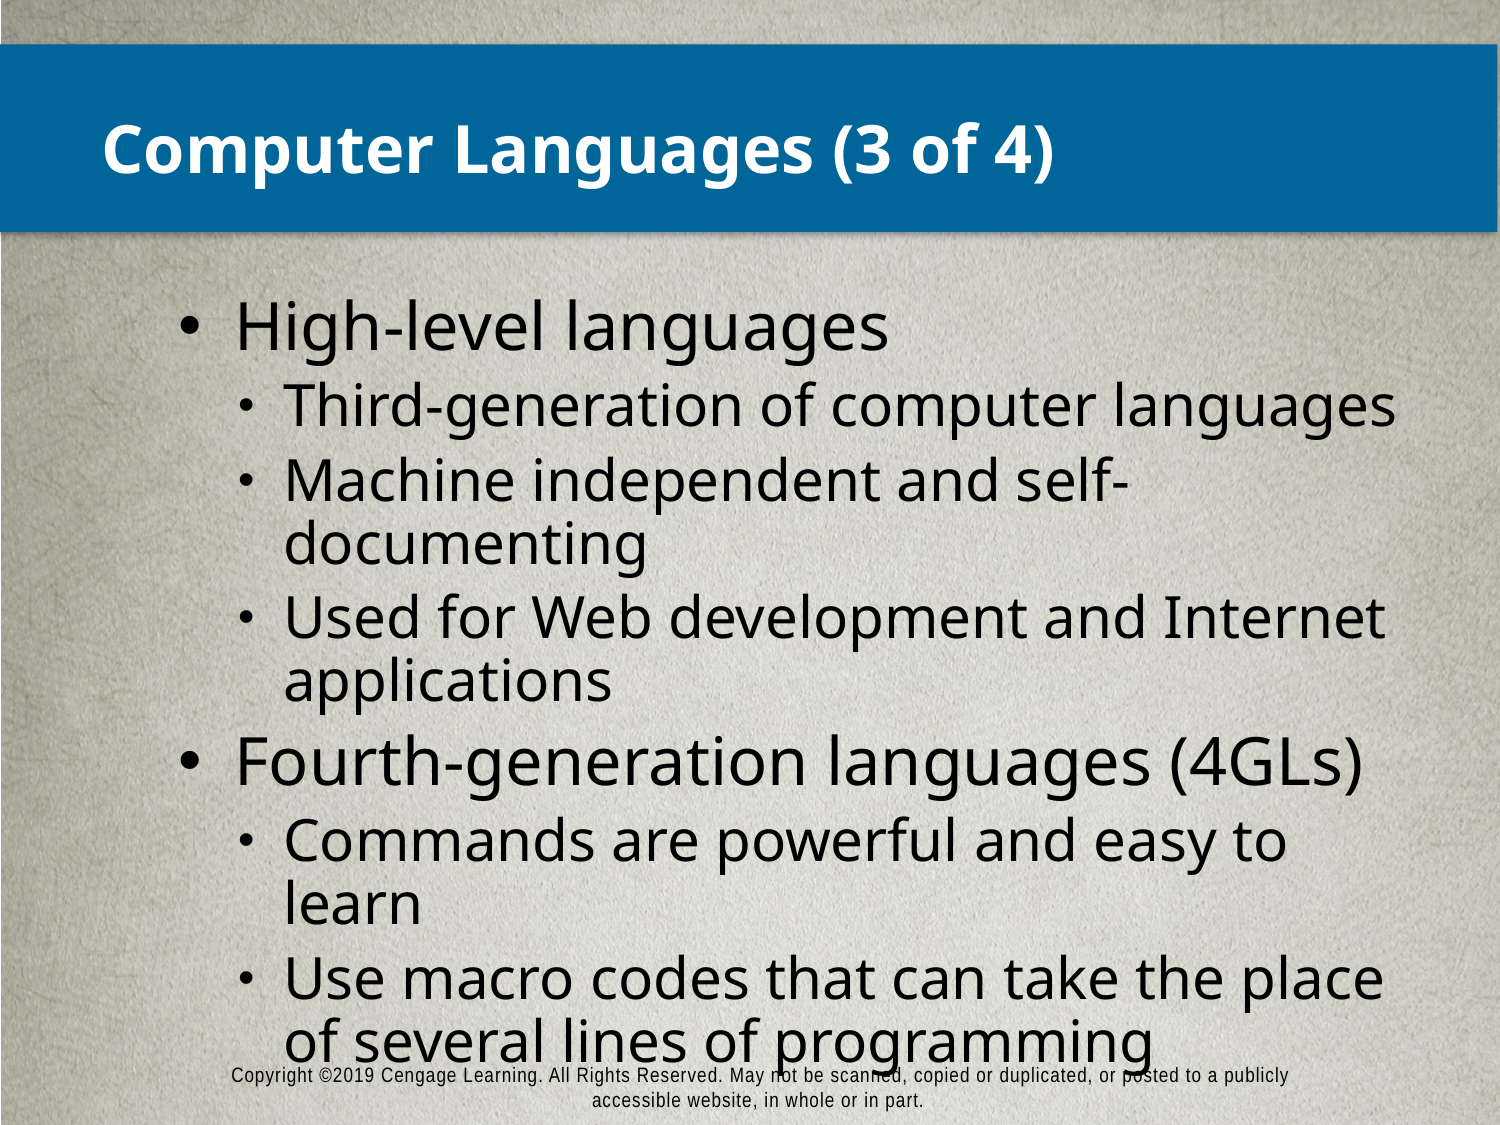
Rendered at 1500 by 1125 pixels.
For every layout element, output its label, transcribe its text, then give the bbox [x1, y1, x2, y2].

list High-level languages Third-generation of computer languages Machine independent and self-documenting Used for Web development and Internet applications Fourth-generation languages (4GLs) Commands are powerful and easy to learn Use macro codes that can take the place of several lines of programming [163, 285, 1447, 945]
title Computer Languages (3 of 4) [86, 75, 1437, 220]
picture [2, 0, 1499, 1125]
